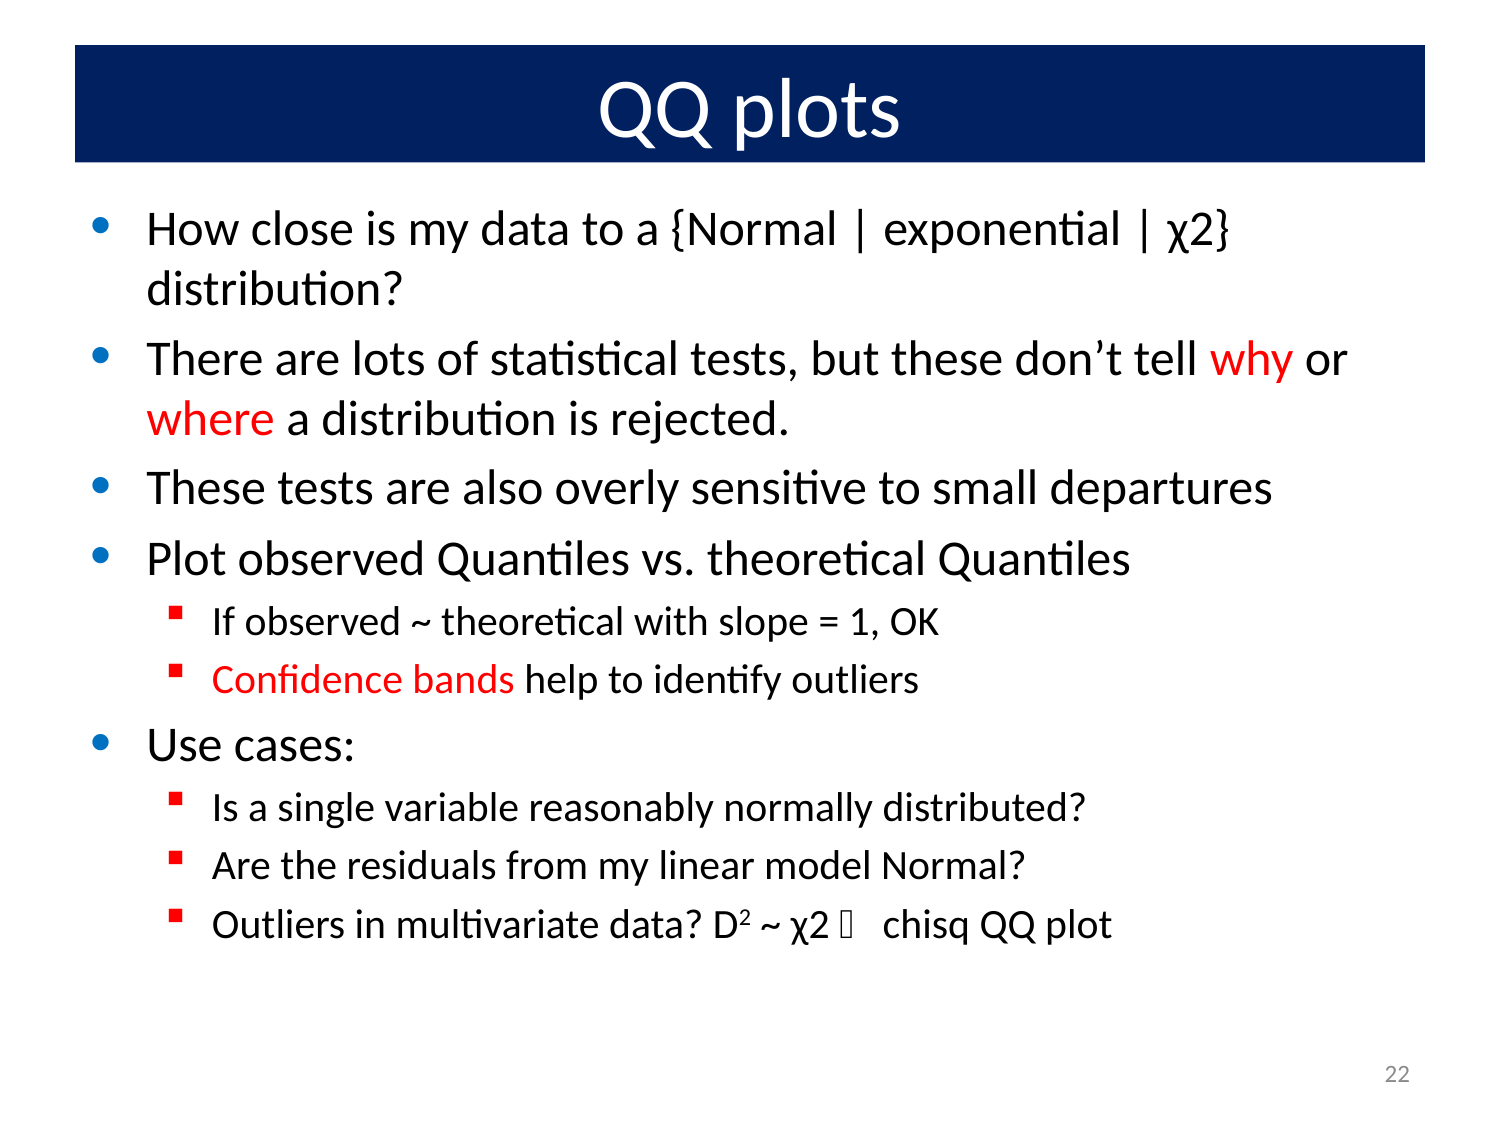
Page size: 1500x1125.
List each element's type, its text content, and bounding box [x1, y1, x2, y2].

list How close is my data to a {Normal | exponential | χ2} distribution? There are lots of statistical tests, but these don’t tell why or where a distribution is rejected. These tests are also overly sensitive to small departures Plot observed Quantiles vs. theoretical Quantiles If observed ~ theoretical with slope = 1, OK Confidence bands help to identify outliers Use cases: Is a single variable reasonably normally distributed? Are the residuals from my linear model Normal? Outliers in multivariate data? D2 ~ χ2  chisq QQ plot [75, 187, 1425, 1025]
title QQ plots [75, 45, 1425, 163]
slide_number 22 [1074, 1042, 1425, 1103]
